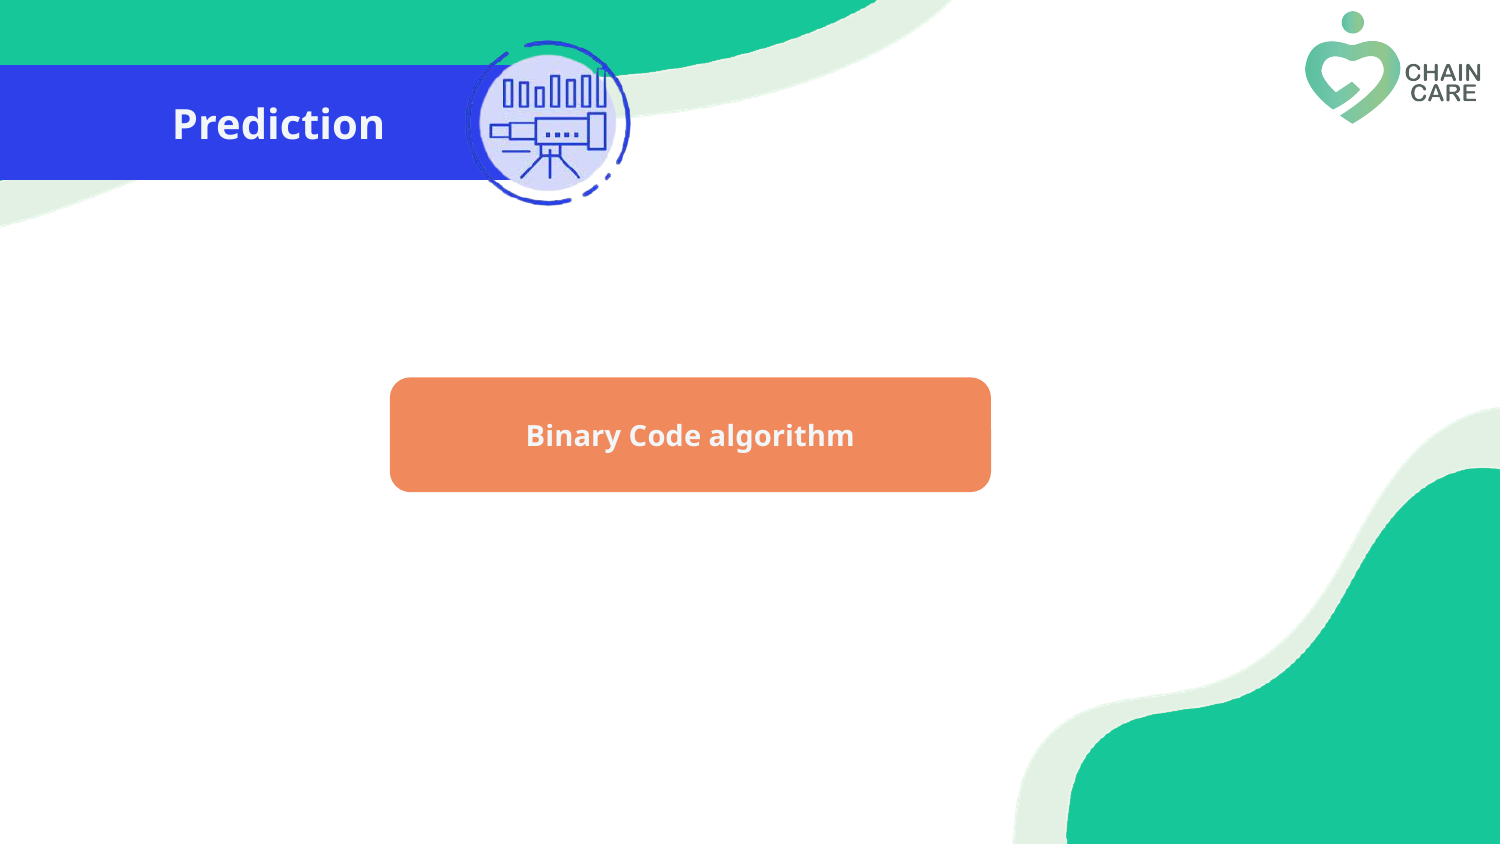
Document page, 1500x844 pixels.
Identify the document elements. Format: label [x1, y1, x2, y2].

text_box [0, 0, 1500, 844]
picture [1305, 11, 1489, 124]
picture [442, 17, 654, 228]
